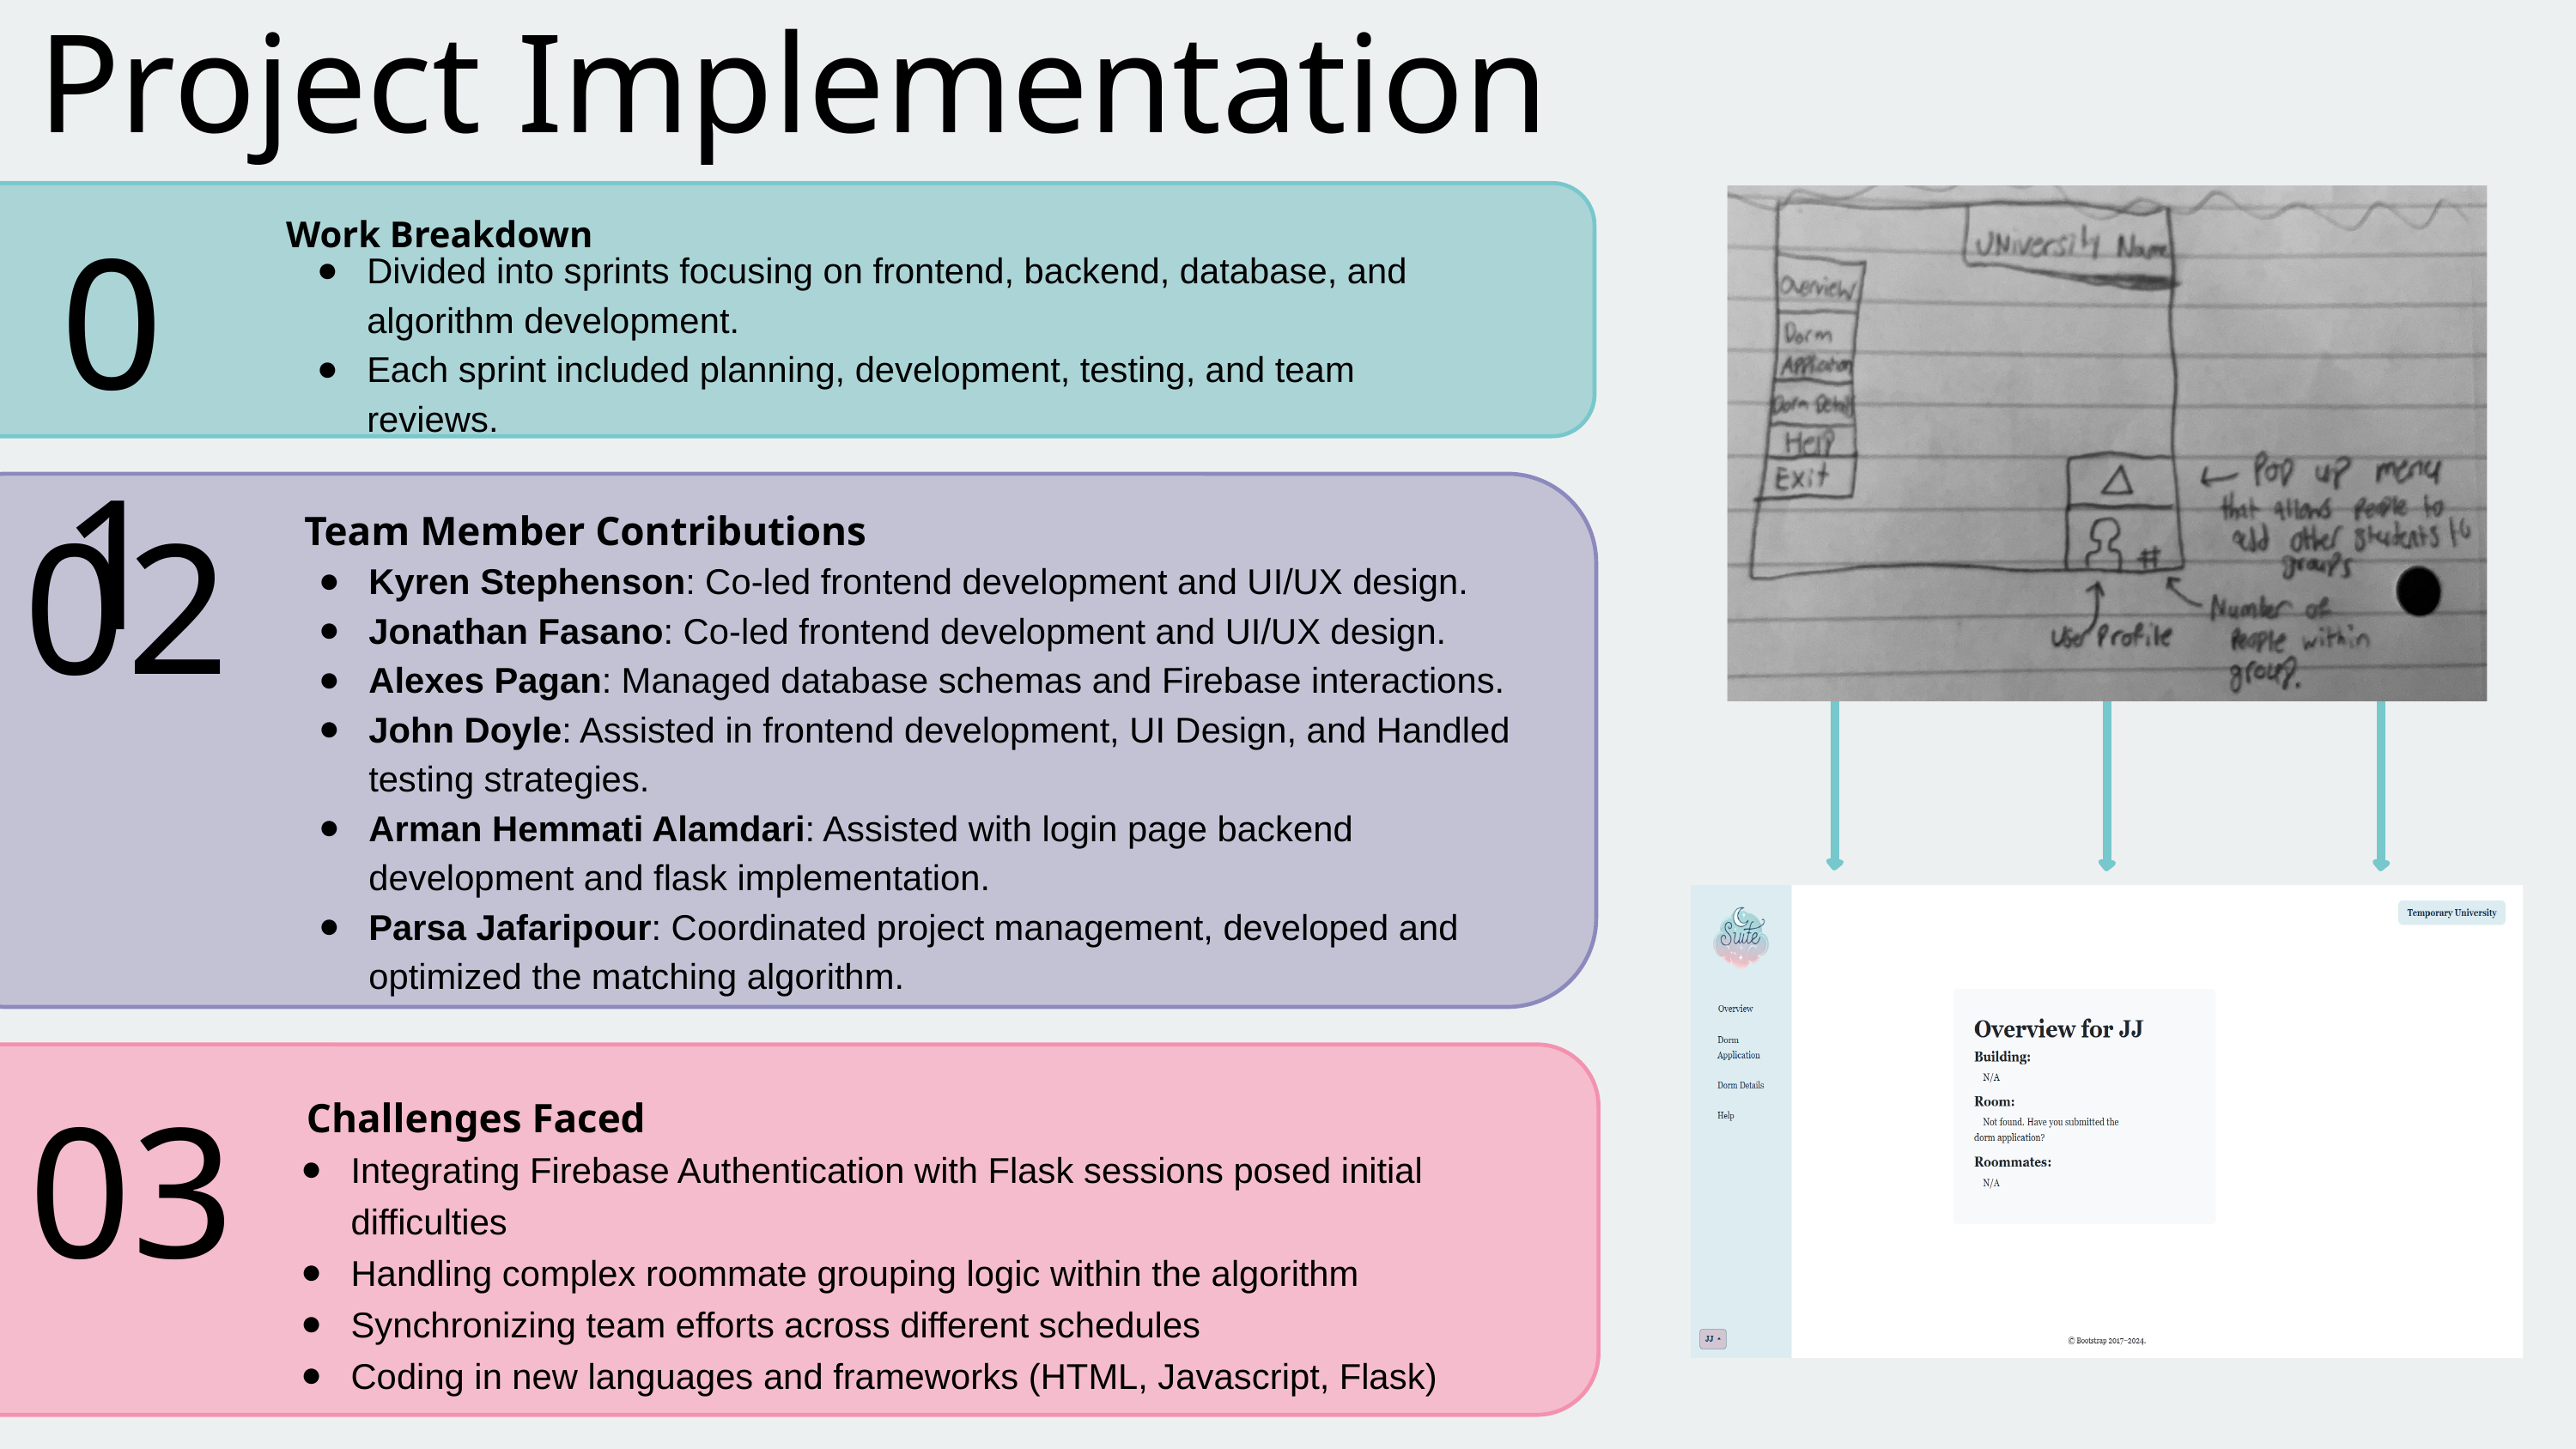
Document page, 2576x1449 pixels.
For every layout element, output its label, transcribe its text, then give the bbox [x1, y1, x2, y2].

text_box [1828, 861, 1842, 868]
text_box Divided into sprints focusing on frontend, backend, database, and algorithm development. Each sprint included planning, development, testing, and team reviews. [302, 241, 1429, 440]
text_box Project Implementation [38, 15, 1568, 163]
text_box Kyren Stephenson: Co-led frontend development and UI/UX design. Jonathan Fasano: Co-led frontend development and UI/UX design. Alexes Pagan: Managed database schemas and Firebase interactions. John Doyle: Assisted in frontend development, UI Design, and Handled testing strategies. Arman Hemmati Alamdari: Assisted with login page backend development and flask implementation. Parsa Jafaripour: Coordinated project management, developed and optimized the matching algorithm. [304, 552, 1557, 997]
text_box [2379, 701, 2384, 862]
picture [1727, 64, 2488, 824]
text_box 03 [3, 1054, 260, 1294]
text_box [0, 1044, 1599, 1416]
text_box Team Member Contributions [304, 486, 1186, 554]
text_box 02 [0, 470, 255, 710]
text_box [0, 473, 1596, 1008]
text_box [2105, 831, 2109, 862]
text_box [2100, 862, 2114, 869]
text_box Integrating Firebase Authentication with Flask sessions posed initial difficulties Handling complex roommate grouping logic within the algorithm Synchronizing team efforts across different schedules Coding in new languages and frameworks (HTML, Javascript, Flask) [286, 1138, 1539, 1397]
picture [1690, 885, 2524, 1358]
text_box [0, 183, 1595, 437]
text_box Challenges Faced [306, 1073, 1188, 1141]
text_box 01 [16, 185, 208, 470]
text_box [1833, 701, 1837, 861]
text_box [2375, 862, 2388, 869]
text_box Work Breakdown [286, 193, 1168, 255]
